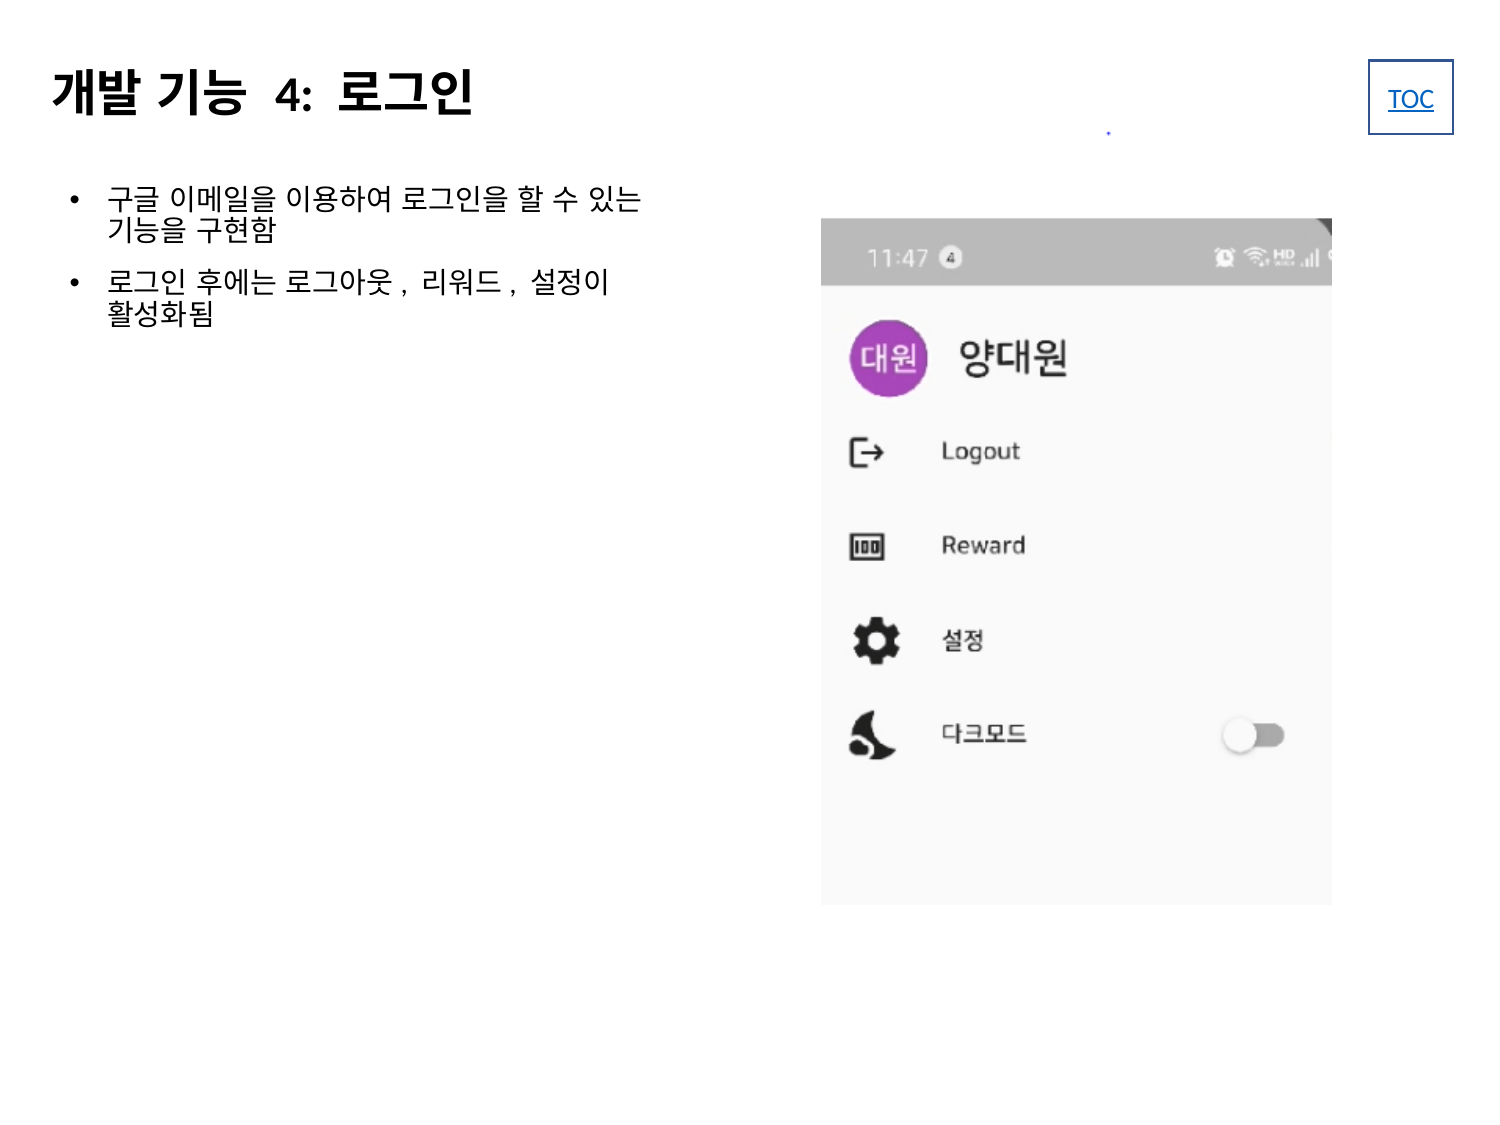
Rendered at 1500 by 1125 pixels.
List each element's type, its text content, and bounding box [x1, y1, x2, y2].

title 개발 기능 4: 로그인 [0, 58, 568, 132]
list 구글 이메일을 이용하여 로그인을 할 수 있는 기능을 구현함 로그인 후에는 로그아웃, 리워드, 설정이 활성화됨 [54, 177, 665, 1066]
picture [821, 131, 1332, 905]
